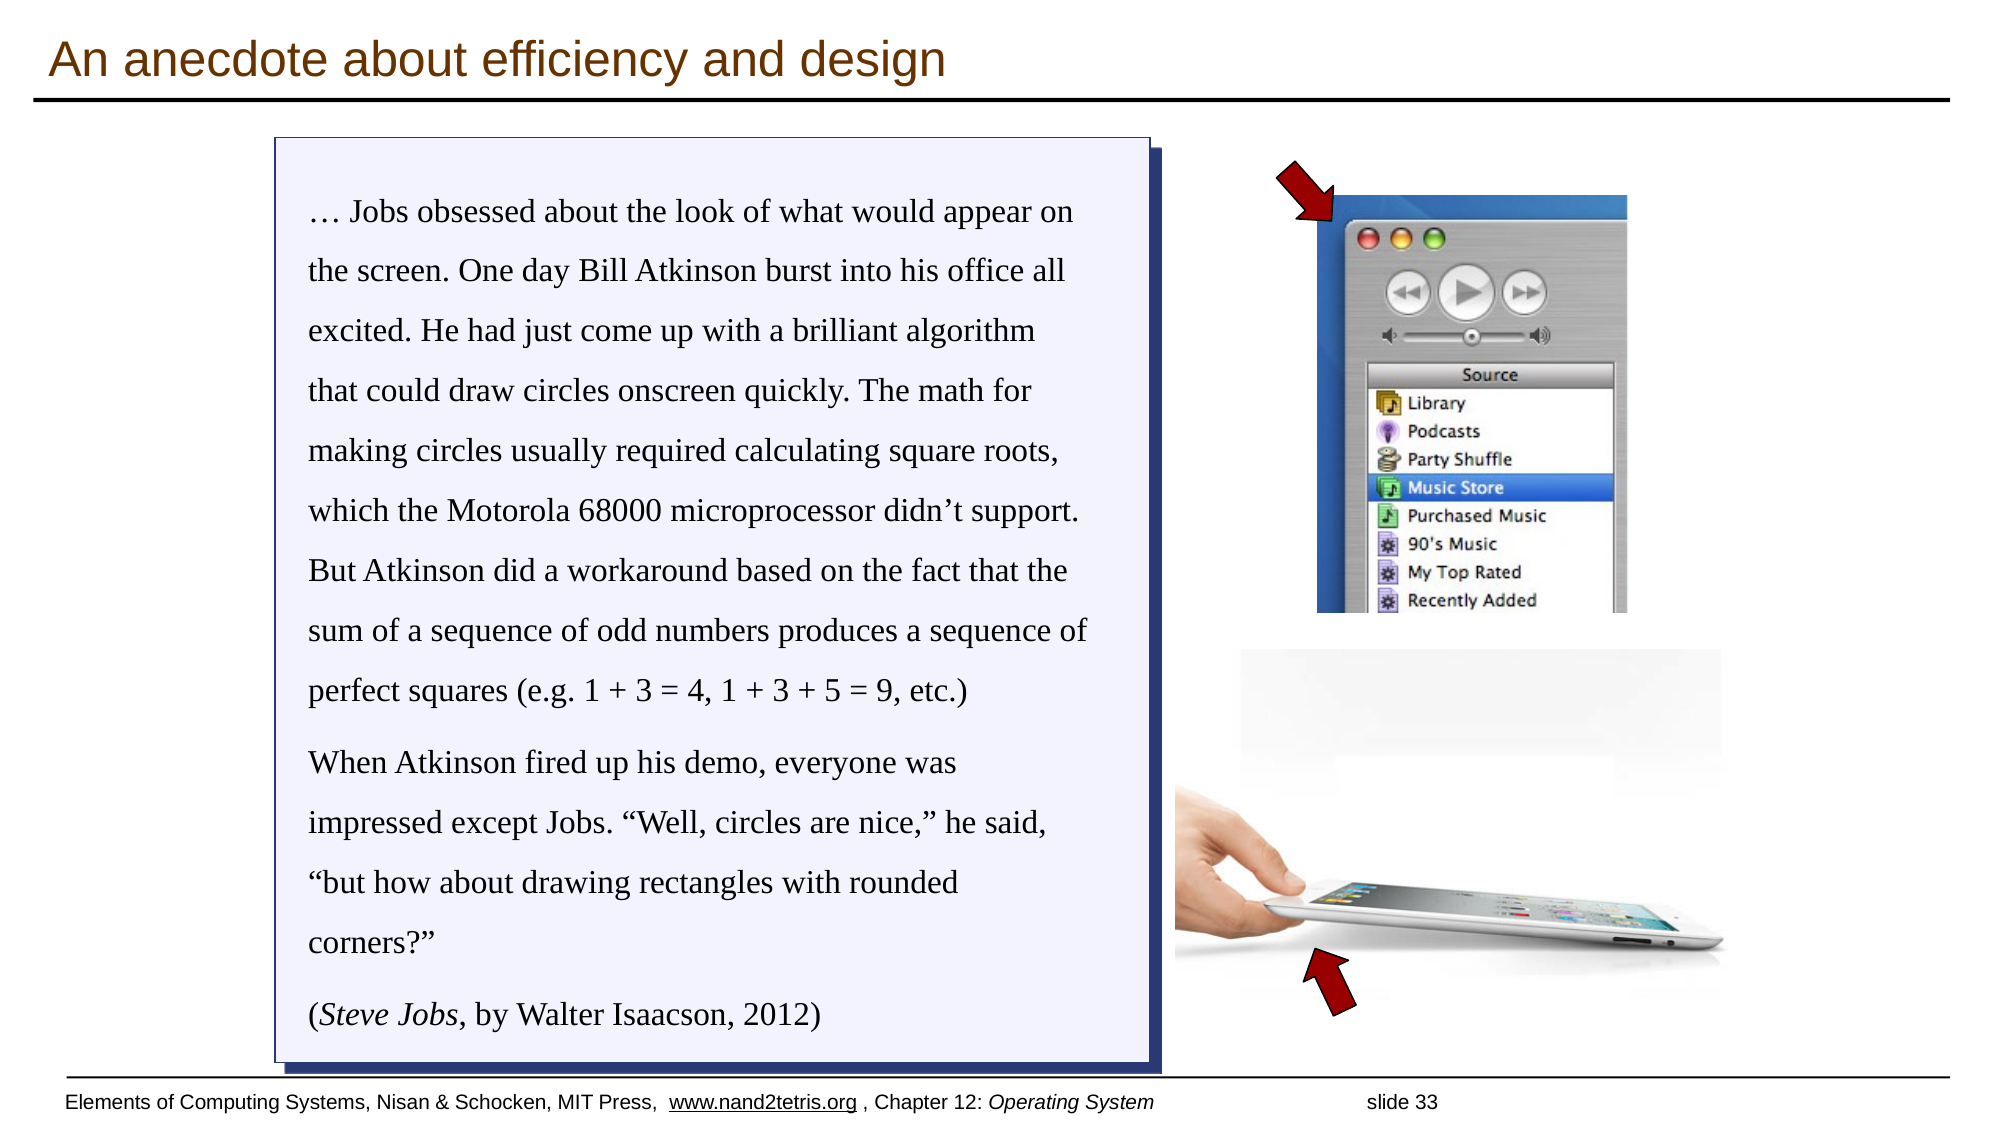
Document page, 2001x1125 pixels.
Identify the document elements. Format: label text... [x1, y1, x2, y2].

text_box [1174, 648, 1730, 1014]
title An anecdote about efficiency and design [33, 12, 1950, 100]
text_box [1283, 160, 1629, 613]
text_box … Jobs obsessed about the look of what would appear on the screen. One day Bill Atkinson burst into his office all excited. He had just come up with a brilliant algorithm that could draw circles onscreen quickly. The math for making circles usually required calculating square roots, which the Motorola 68000 microprocessor didn’t support. But Atkinson did a workaround based on the fact that the sum of a sequence of odd numbers produces a sequence of perfect squares (e.g. 1 + 3 = 4, 1 + 3 + 5 = 9, etc.) When Atkinson fired up his demo, everyone was impressed except Jobs. “Well, circles are nice,” he said, “but how about drawing rectangles with rounded corners?” (Steve Jobs, by Walter Isaacson, 2012) [275, 137, 1150, 1063]
